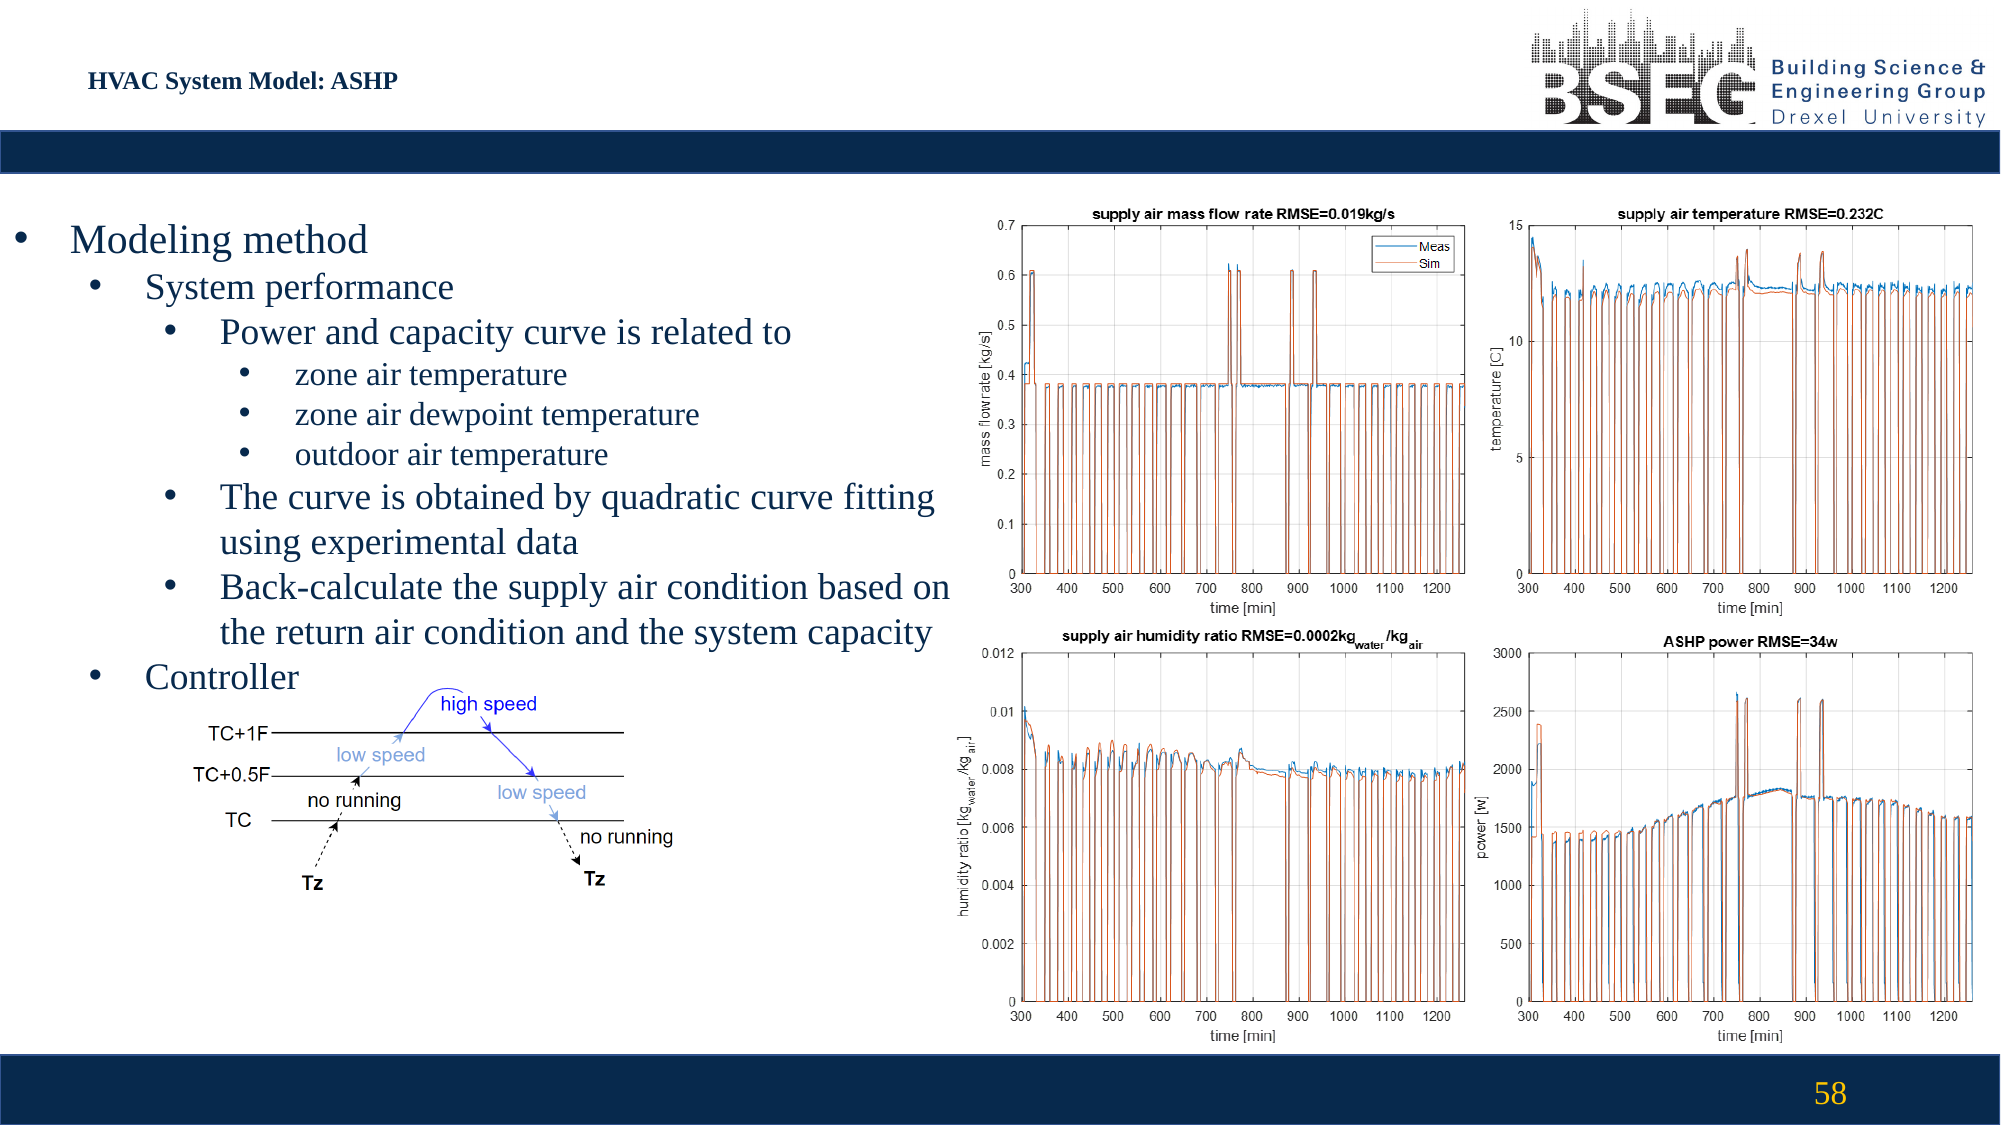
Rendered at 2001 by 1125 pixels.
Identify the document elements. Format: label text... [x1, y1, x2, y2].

text_box Modeling method System performance Power and capacity curve is related to zone air temperature zone air dewpoint temperature outdoor air temperature The curve is obtained by quadratic curve fitting using experimental data Back-calculate the supply air condition based on the return air condition and the system capacity Controller [0, 204, 937, 905]
picture [1524, 7, 1994, 129]
title HVAC System Model: ASHP [72, 59, 1863, 103]
picture [937, 190, 2000, 1052]
picture [187, 681, 680, 906]
slide_number 58 [1412, 1060, 1863, 1121]
